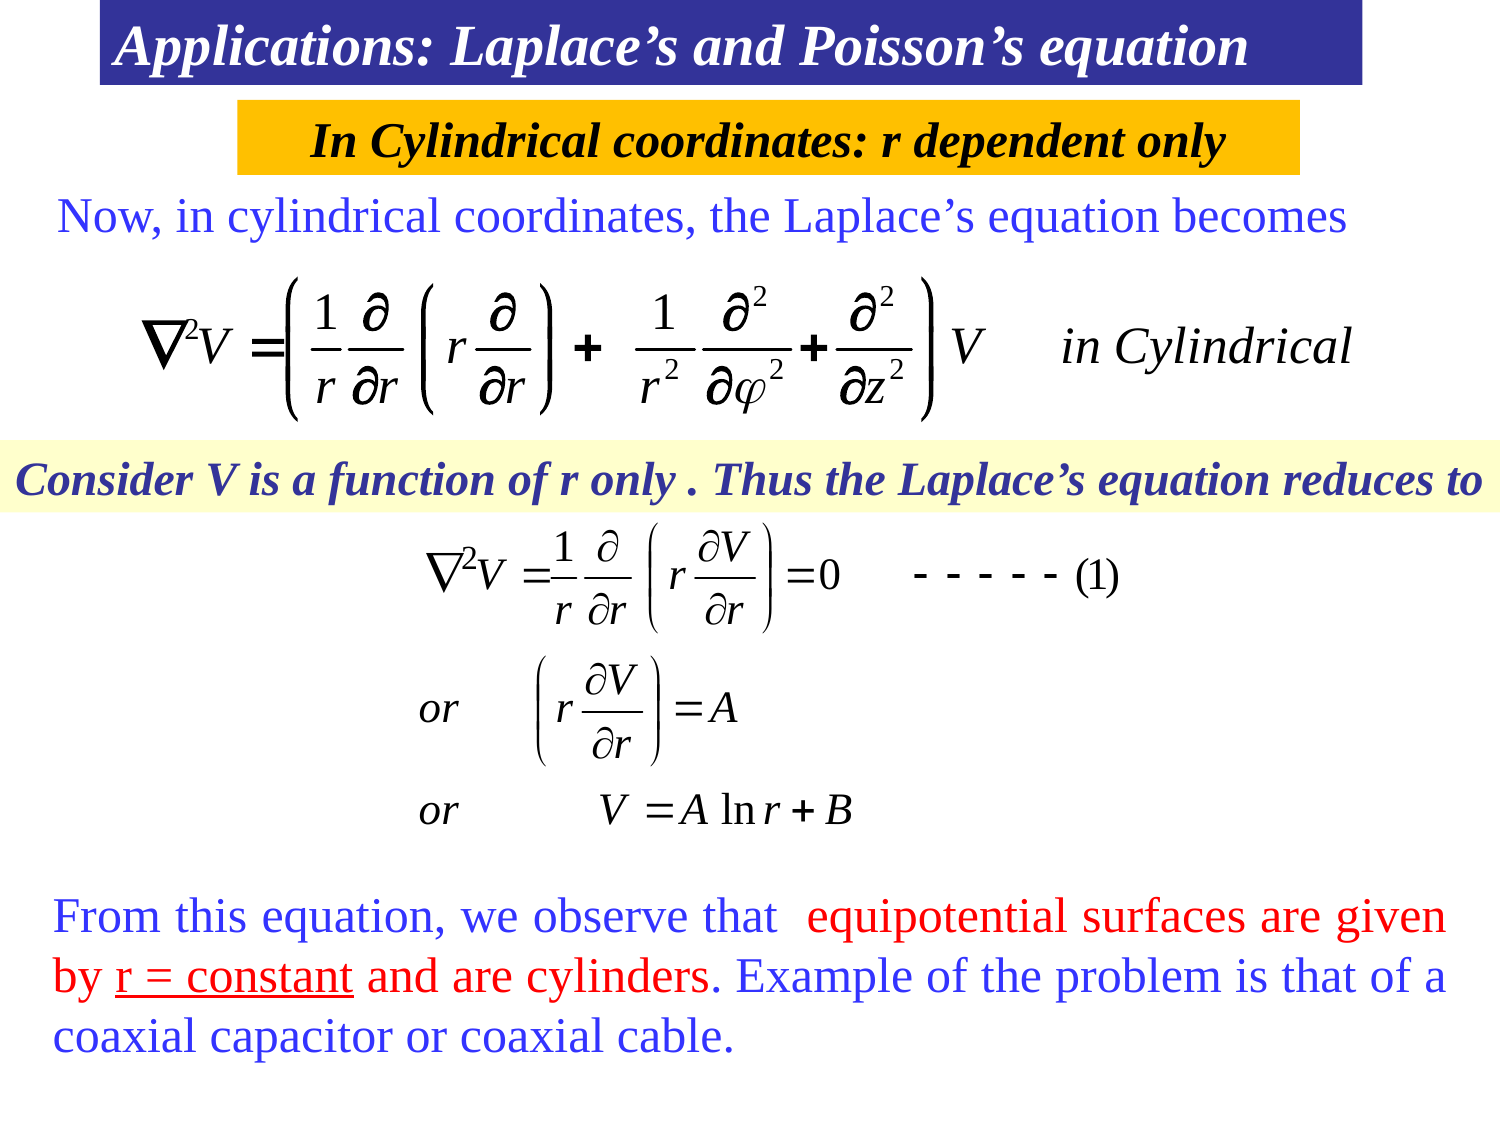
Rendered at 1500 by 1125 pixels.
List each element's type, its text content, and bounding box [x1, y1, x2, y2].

text_box From this equation, we observe that equipotential surfaces are given by r = constant and are cylinders. Example of the problem is that of a coaxial capacitor or coaxial cable. [37, 874, 1463, 1070]
text_box Consider V is a function of r only . Thus the Laplace’s equation reduces to [0, 440, 1500, 513]
picture [412, 512, 1129, 844]
picture [129, 269, 1363, 431]
text_box Now, in cylindrical coordinates, the Laplace’s equation becomes [41, 174, 1364, 250]
text_box Applications: Laplace’s and Poisson’s equation [99, 0, 1363, 85]
text_box In Cylindrical coordinates: r dependent only [237, 99, 1300, 175]
